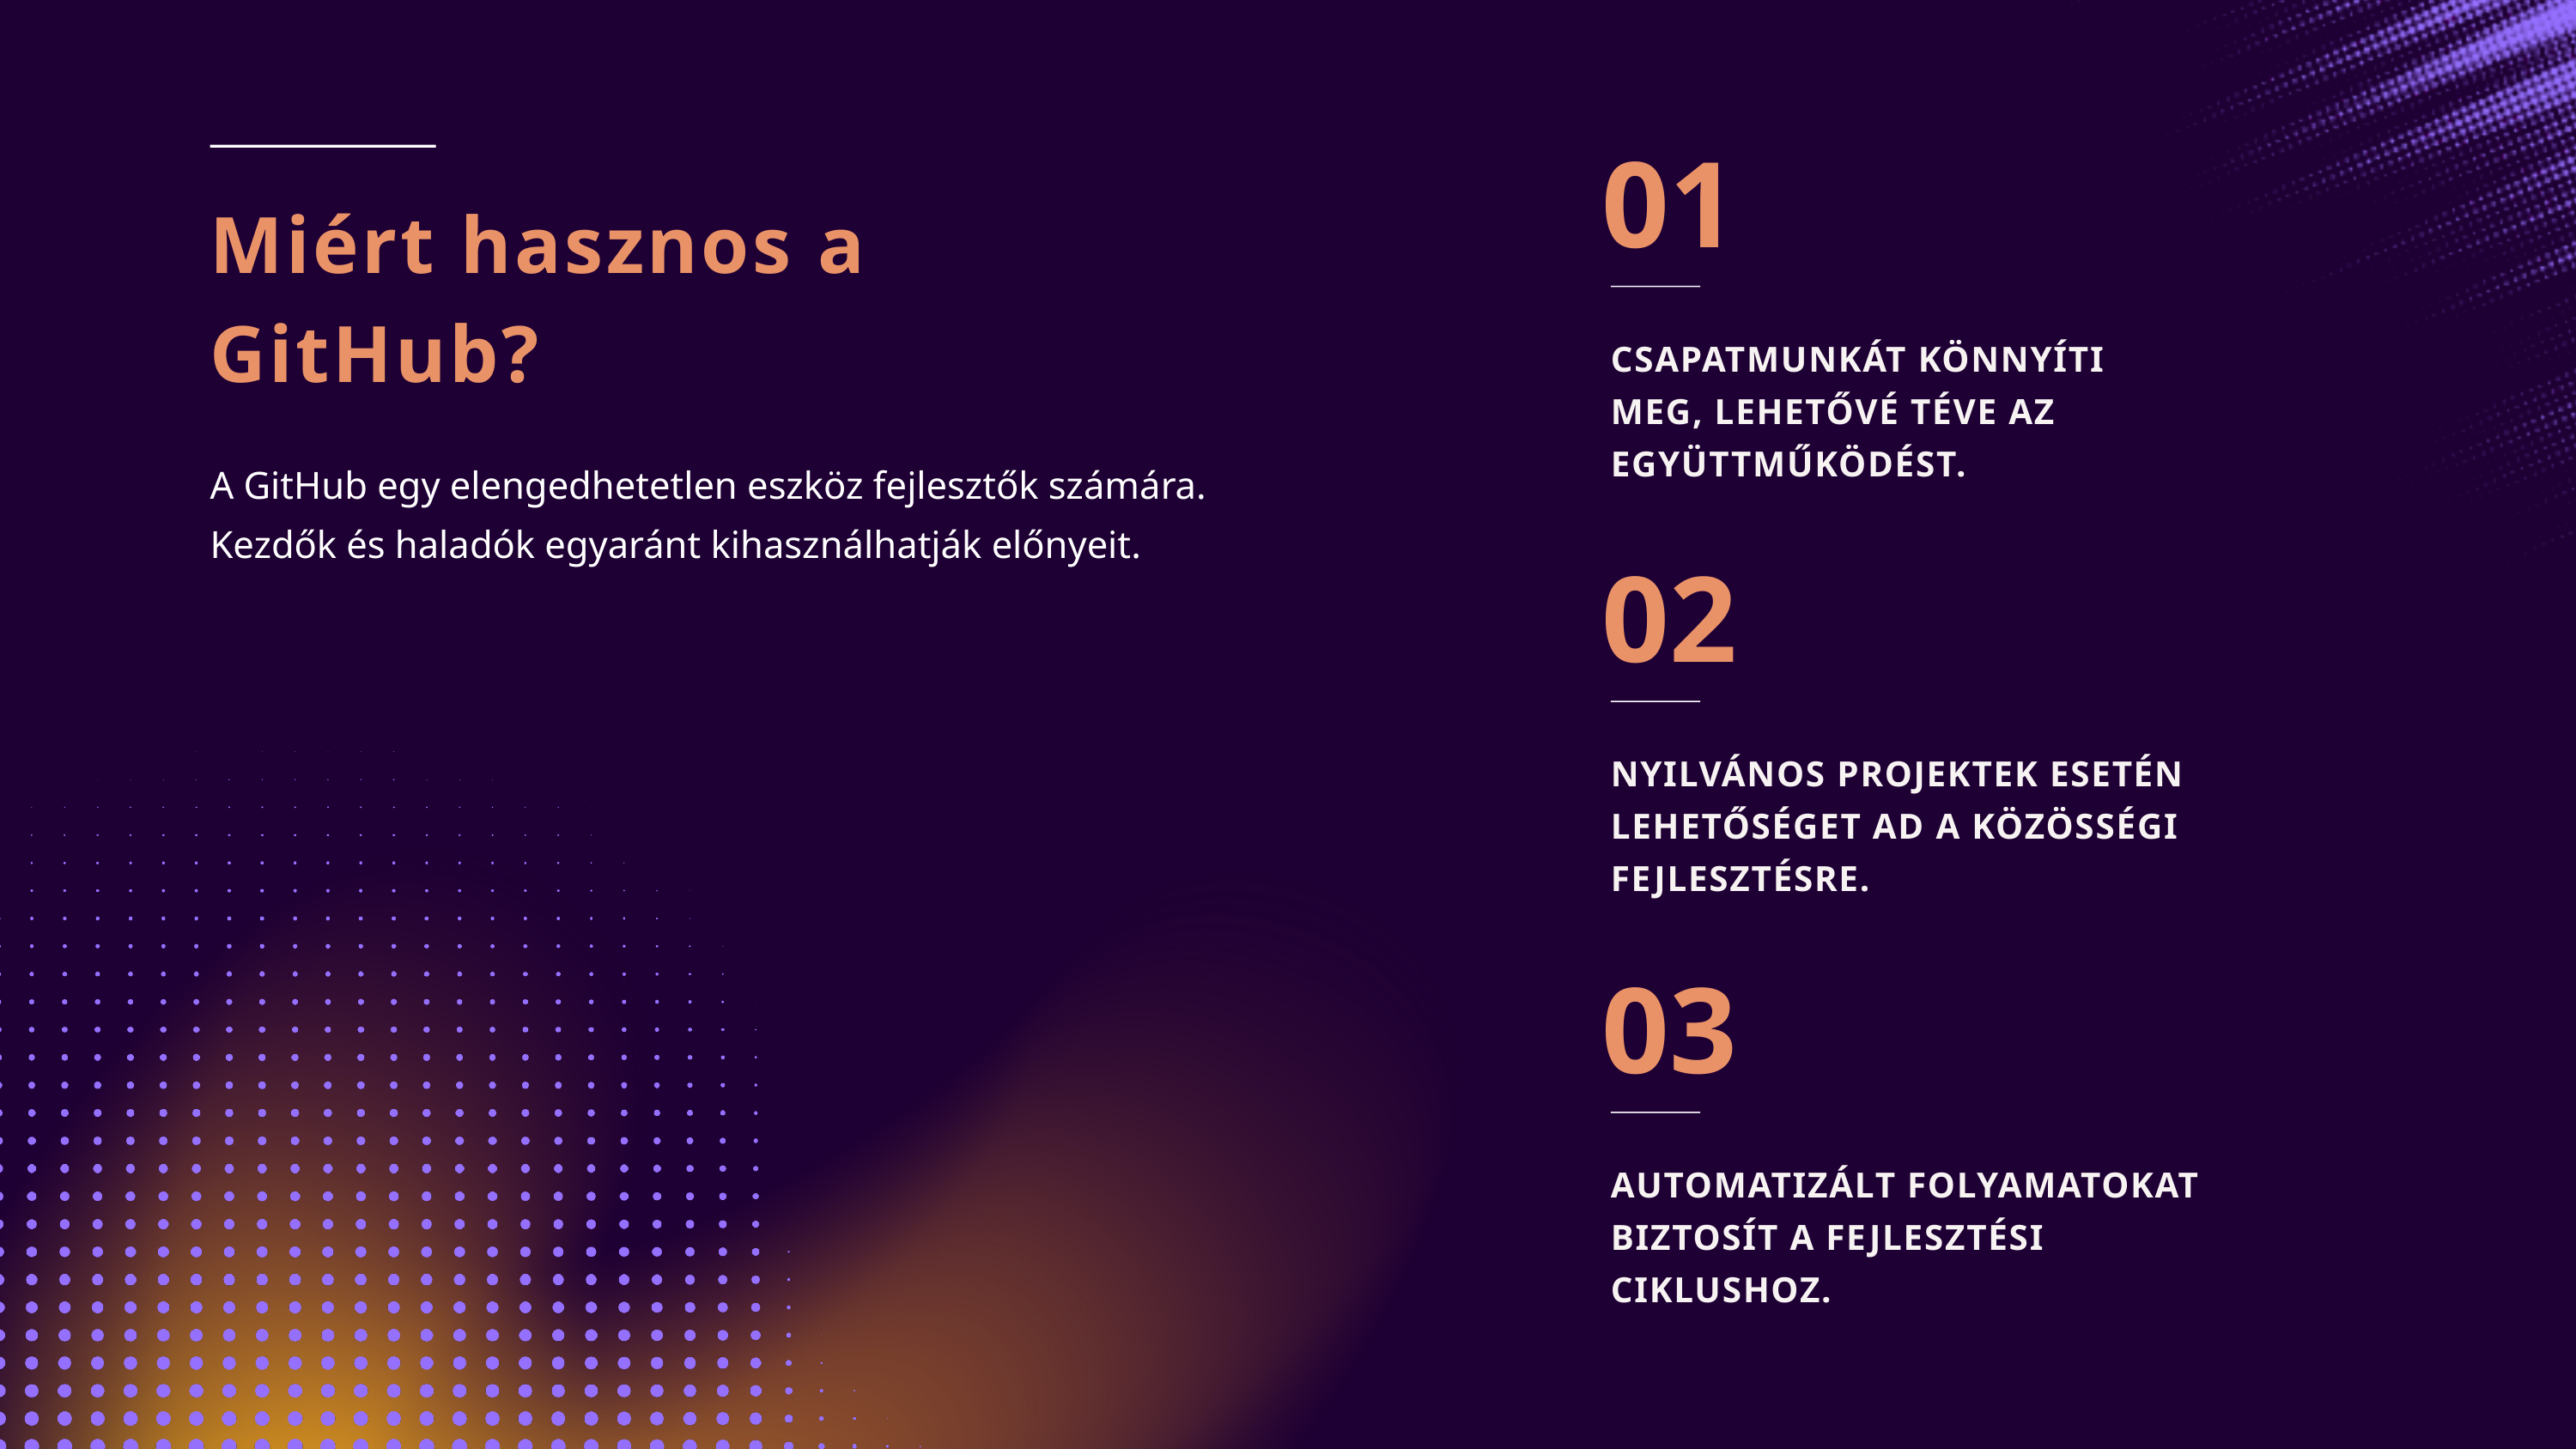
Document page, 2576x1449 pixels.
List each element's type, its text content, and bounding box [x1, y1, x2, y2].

text_box [1128, 846, 1466, 1449]
text_box 03 [1601, 923, 1779, 1097]
text_box CSAPATMUNKÁT KÖNNYÍTI MEG, LEHETŐVÉ TÉVE AZ EGYÜTTMŰKÖDÉST. [1610, 326, 2192, 536]
text_box 01 [1601, 96, 1779, 271]
text_box 02 [1601, 512, 1779, 687]
text_box AUTOMATIZÁLT FOLYAMATOKAT BIZTOSÍT A FEJLESZTÉSI CIKLUSHOZ. [1610, 1152, 2218, 1362]
text_box NYILVÁNOS PROJEKTEK ESETÉN LEHETŐSÉGET AD A KÖZÖSSÉGI FEJLESZTÉSRE. [1610, 741, 2218, 951]
text_box Miért hasznos a GitHub? [210, 179, 1167, 447]
text_box A GitHub egy elengedhetetlen eszköz fejlesztők számára. Kezdők és haladók egyaránt kihasználhatják előnyeit. [210, 447, 1264, 685]
text_box [1870, 0, 2576, 608]
text_box [0, 724, 1128, 1449]
